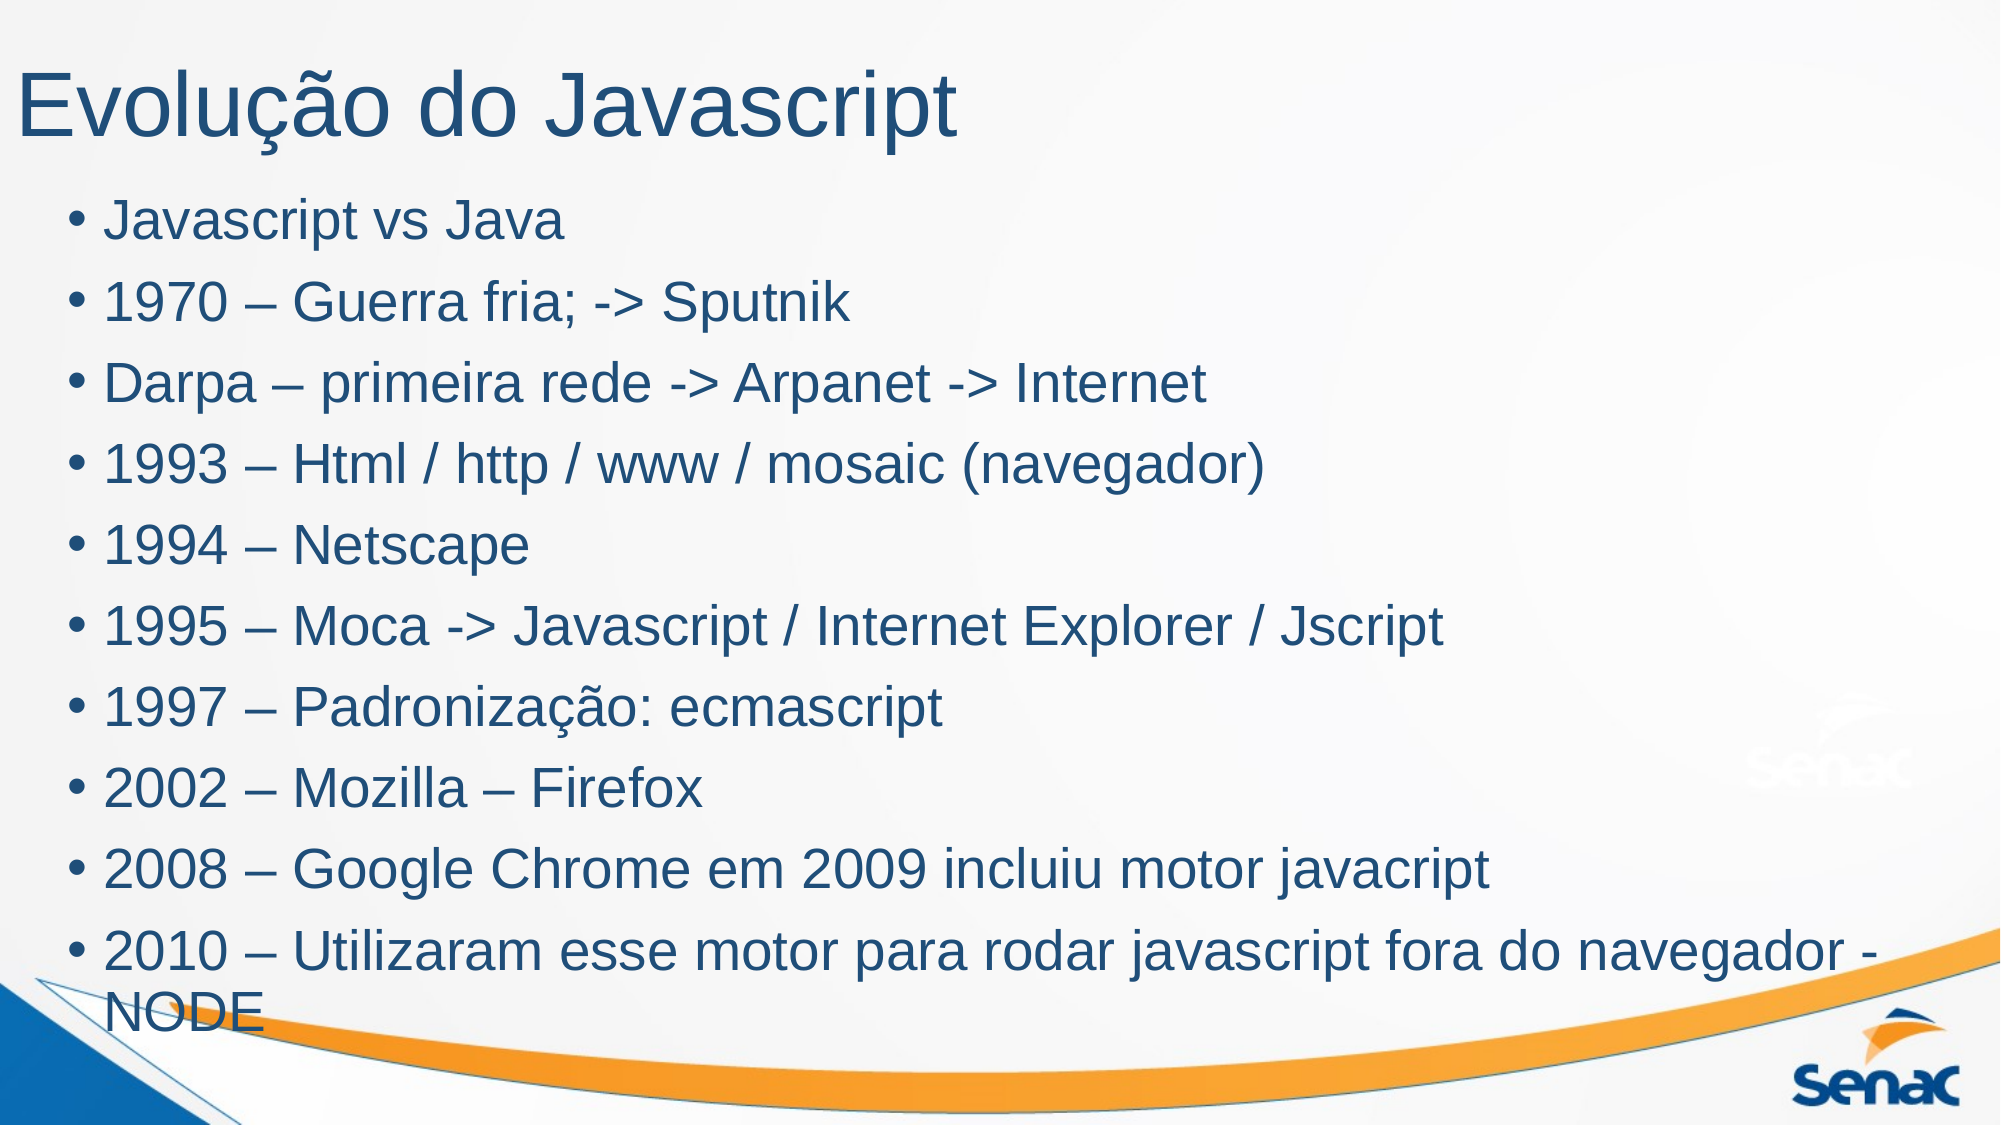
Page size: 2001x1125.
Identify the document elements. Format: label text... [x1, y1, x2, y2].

picture [0, 0, 2001, 1125]
list Javascript vs Java 1970 – Guerra fria; -> Sputnik Darpa – primeira rede -> Arpanet -> Internet 1993 – Html / http / www / mosaic (navegador) 1994 – Netscape 1995 – Moca -> Javascript / Internet Explorer / Jscript 1997 – Padronização: ecmascript 2002 – Mozilla – Firefox 2008 – Google Chrome em 2009 incluiu motor javacript 2010 – Utilizaram esse motor para rodar javascript fora do navegador - NODE [52, 183, 1973, 1060]
title Evolução do Javascript [0, 36, 1973, 178]
